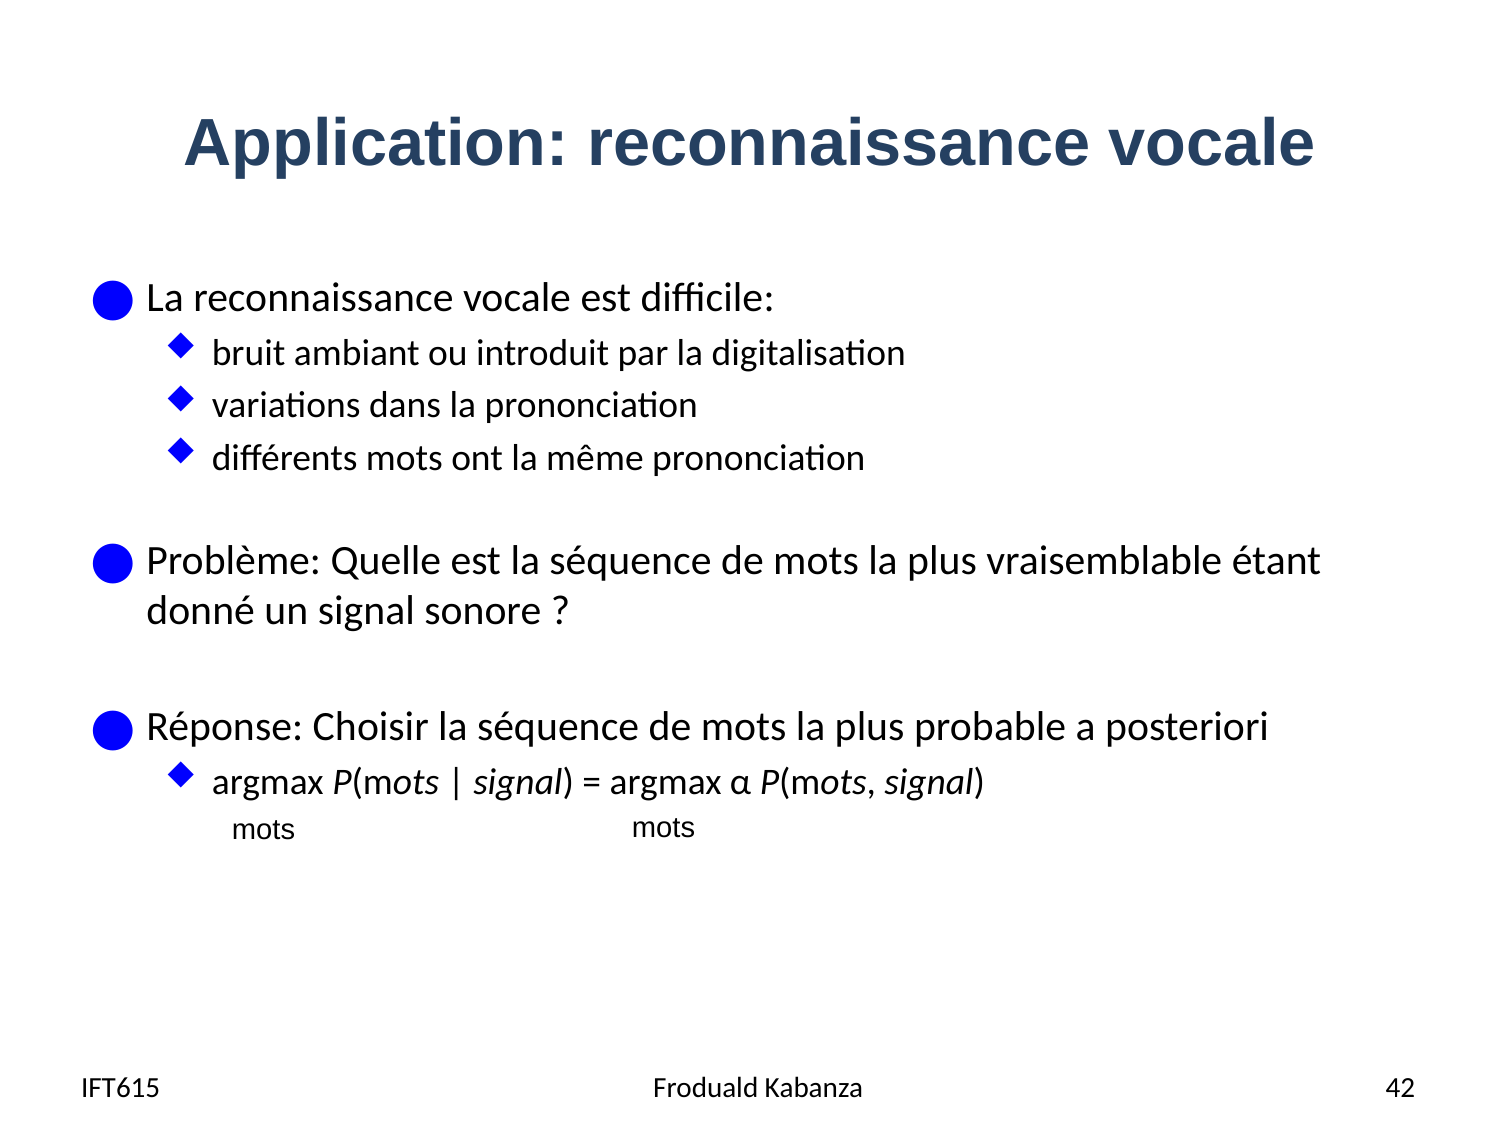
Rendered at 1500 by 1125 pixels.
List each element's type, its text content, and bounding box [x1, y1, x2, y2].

title Application: reconnaissance vocale [75, 45, 1425, 233]
slide_number 42 [1080, 1056, 1431, 1117]
list La reconnaissance vocale est difficile: bruit ambiant ou introduit par la digitalisation variations dans la prononciation différents mots ont la même prononciation Problème: Quelle est la séquence de mots la plus vraisemblable étant donné un signal sonore ? Réponse: Choisir la séquence de mots la plus probable a posteriori argmax P(mots | signal) = argmax α P(mots, signal) [75, 262, 1425, 1005]
slide_number IFT615 [66, 1056, 356, 1117]
text_box mots [217, 802, 362, 853]
footer Froduald Kabanza [520, 1056, 996, 1117]
text_box mots [617, 801, 762, 851]
